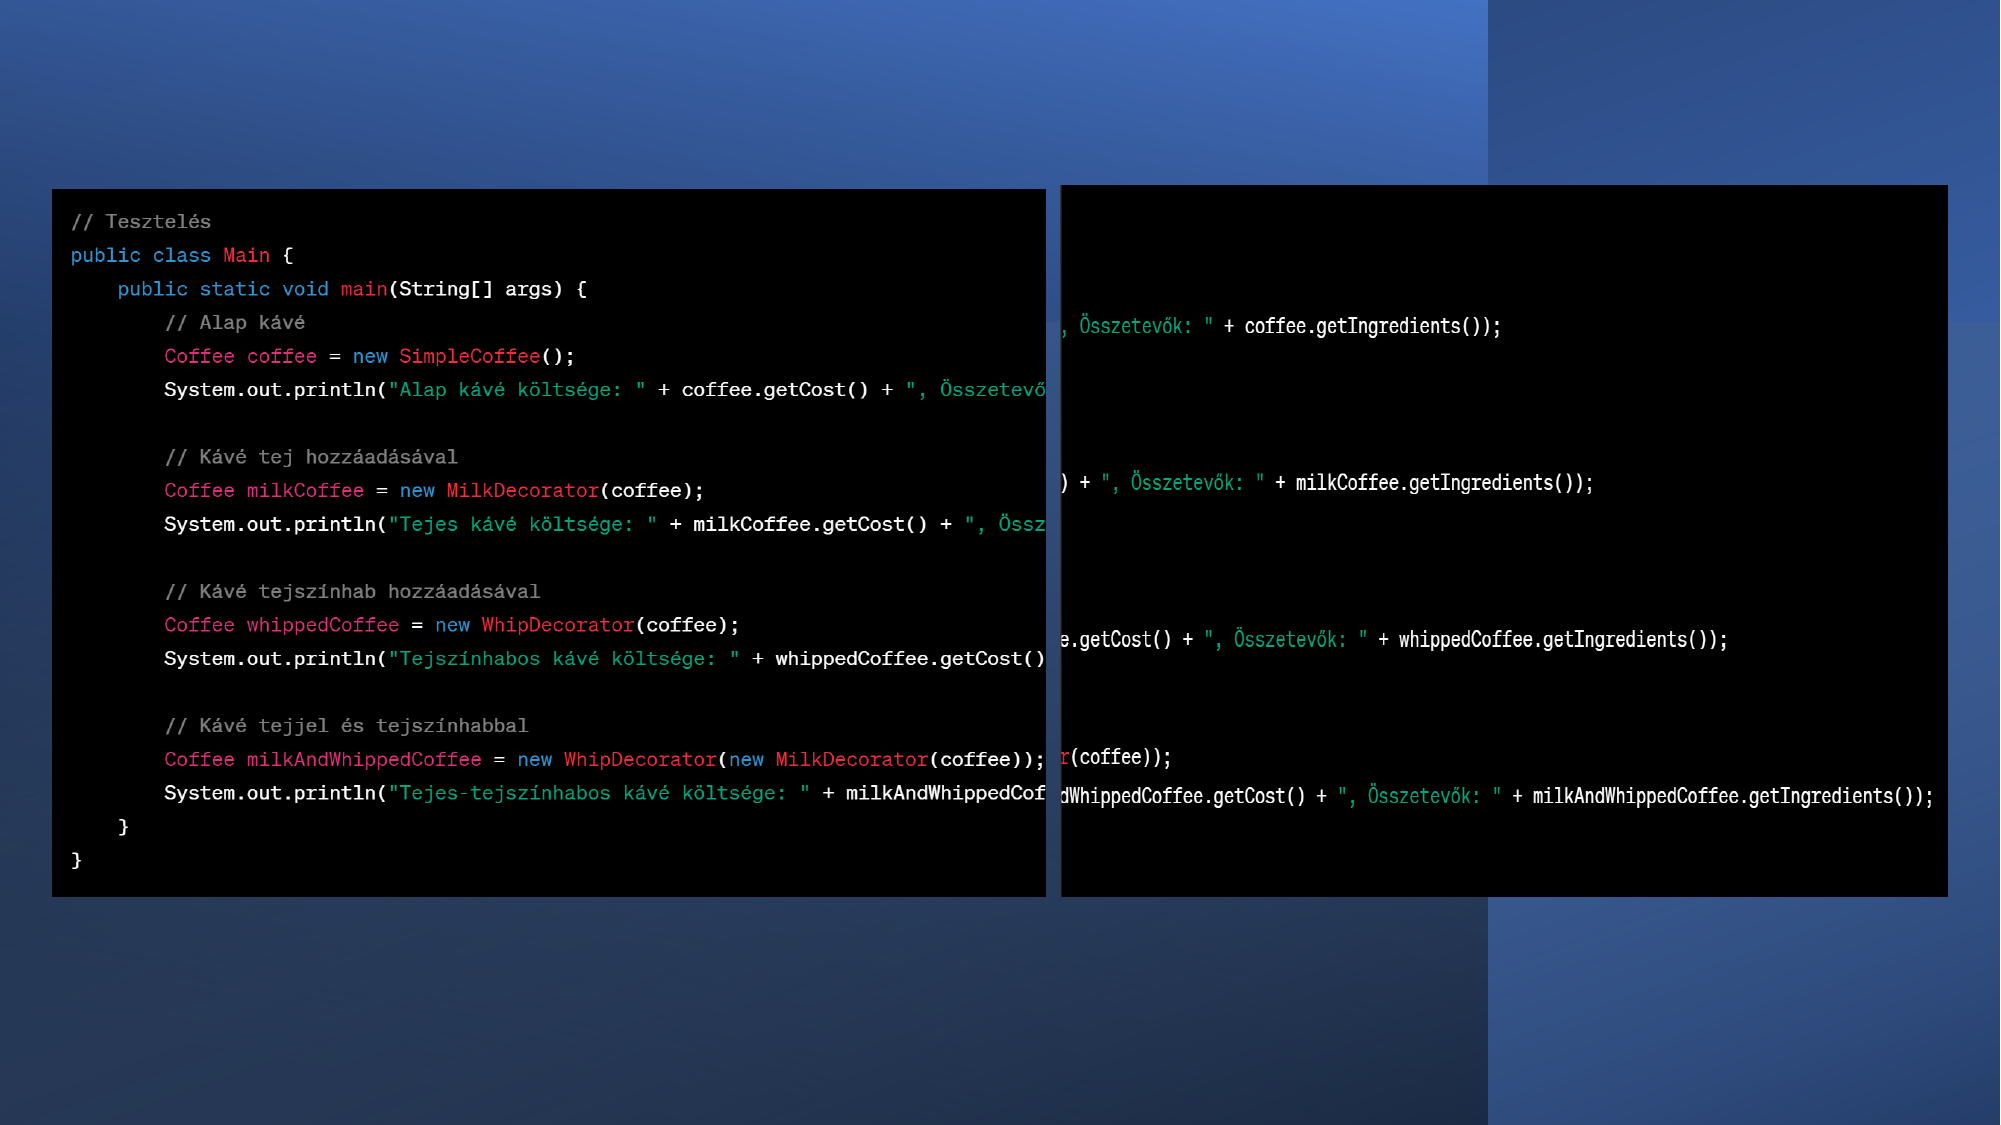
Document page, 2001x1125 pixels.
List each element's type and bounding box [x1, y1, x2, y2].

text_box [0, 0, 1489, 321]
text_box [1489, 0, 2000, 321]
picture [52, 189, 1046, 898]
text_box [0, 321, 2000, 1125]
picture [1060, 185, 1948, 898]
